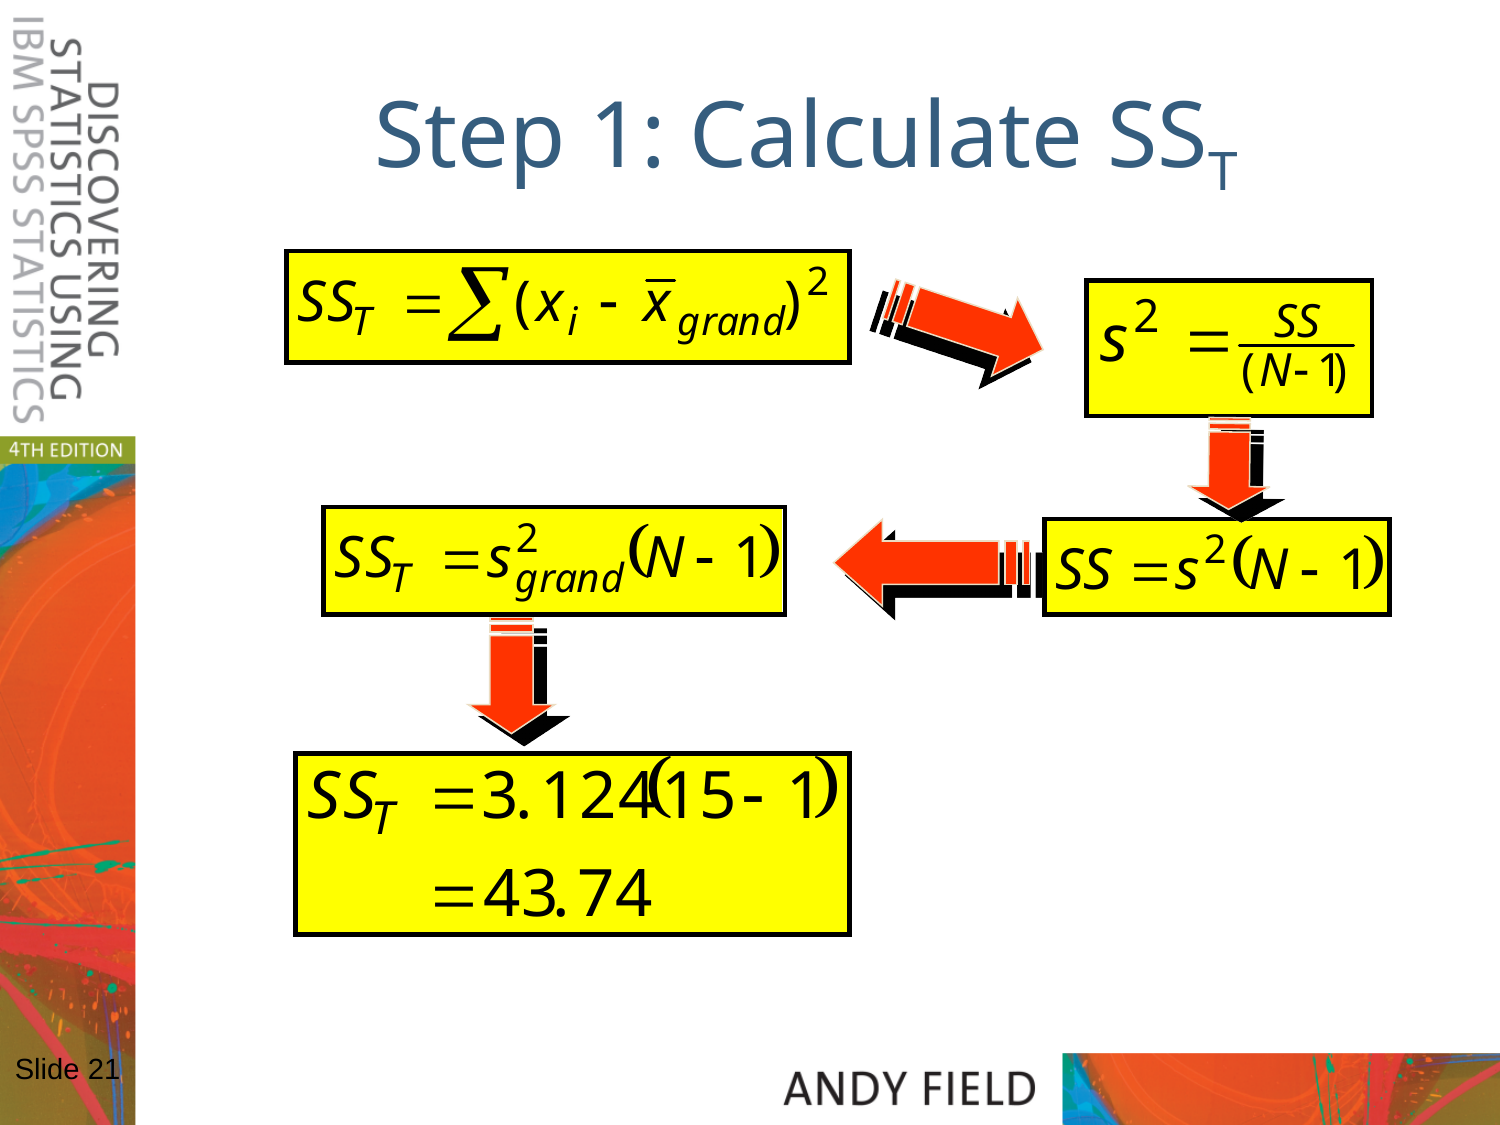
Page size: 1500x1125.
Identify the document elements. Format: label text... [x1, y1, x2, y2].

text_box [892, 282, 915, 325]
title Step 1: Calculate SST [187, 45, 1425, 233]
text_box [325, 509, 783, 613]
text_box [882, 279, 901, 320]
text_box [1187, 431, 1270, 510]
text_box [833, 519, 999, 607]
text_box [906, 287, 1044, 376]
slide_number Slide 21 [0, 1042, 141, 1103]
text_box [467, 635, 555, 734]
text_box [1088, 282, 1370, 414]
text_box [297, 755, 848, 933]
text_box [1004, 541, 1018, 585]
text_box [1046, 521, 1388, 613]
text_box [489, 624, 534, 632]
text_box [1023, 541, 1030, 585]
text_box [1209, 423, 1251, 430]
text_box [288, 253, 848, 361]
